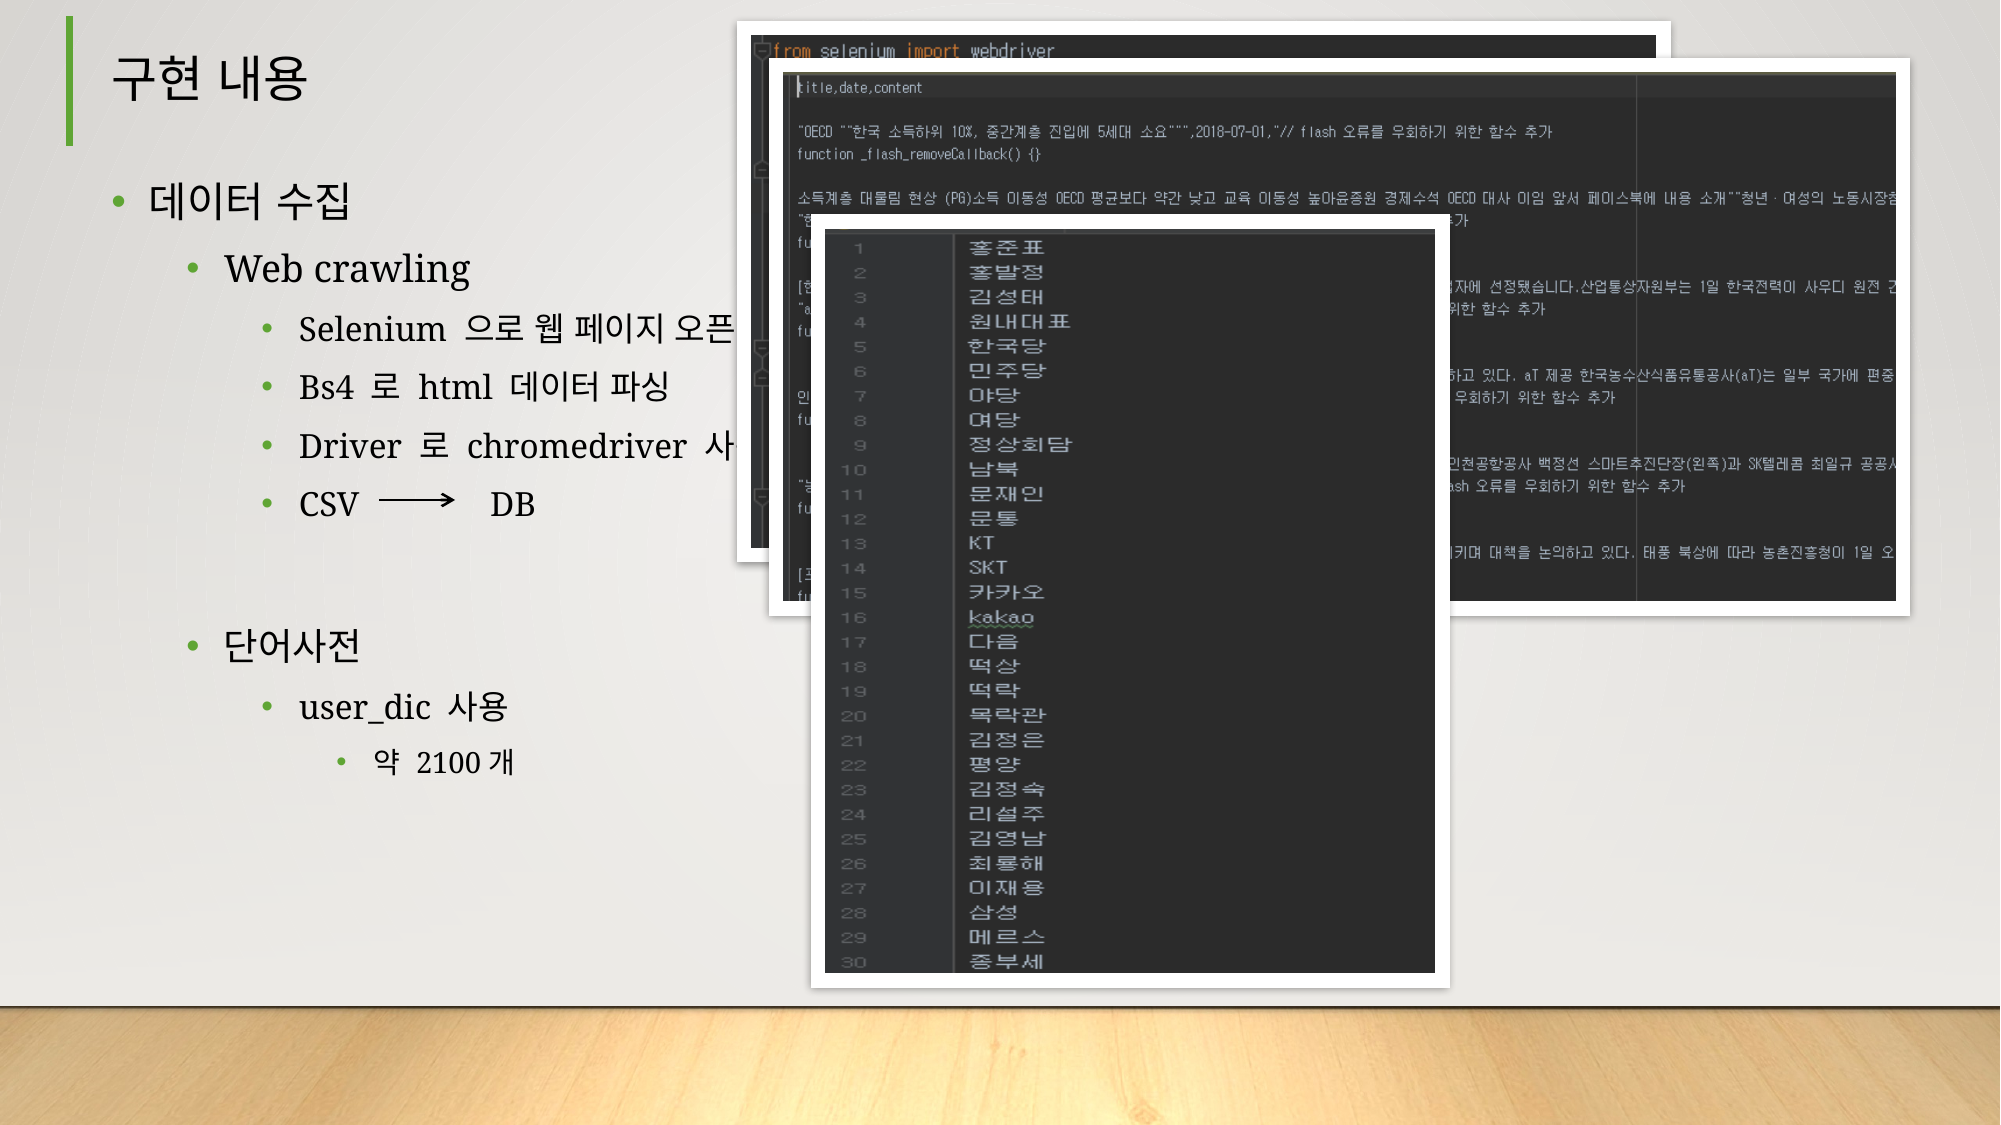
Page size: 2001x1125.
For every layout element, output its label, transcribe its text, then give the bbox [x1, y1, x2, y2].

picture [0, 1006, 2000, 1125]
list 데이터 수집 Web crawling Selenium 으로 웹 페이지 오픈 Bs4 로 html 데이터 파싱 Driver 로 chromedriver 사용 CSV DB 단어사전 user_dic 사용 약 2100개 [96, 158, 788, 972]
picture [750, 34, 1896, 974]
title 구현 내용 [96, 17, 1880, 146]
